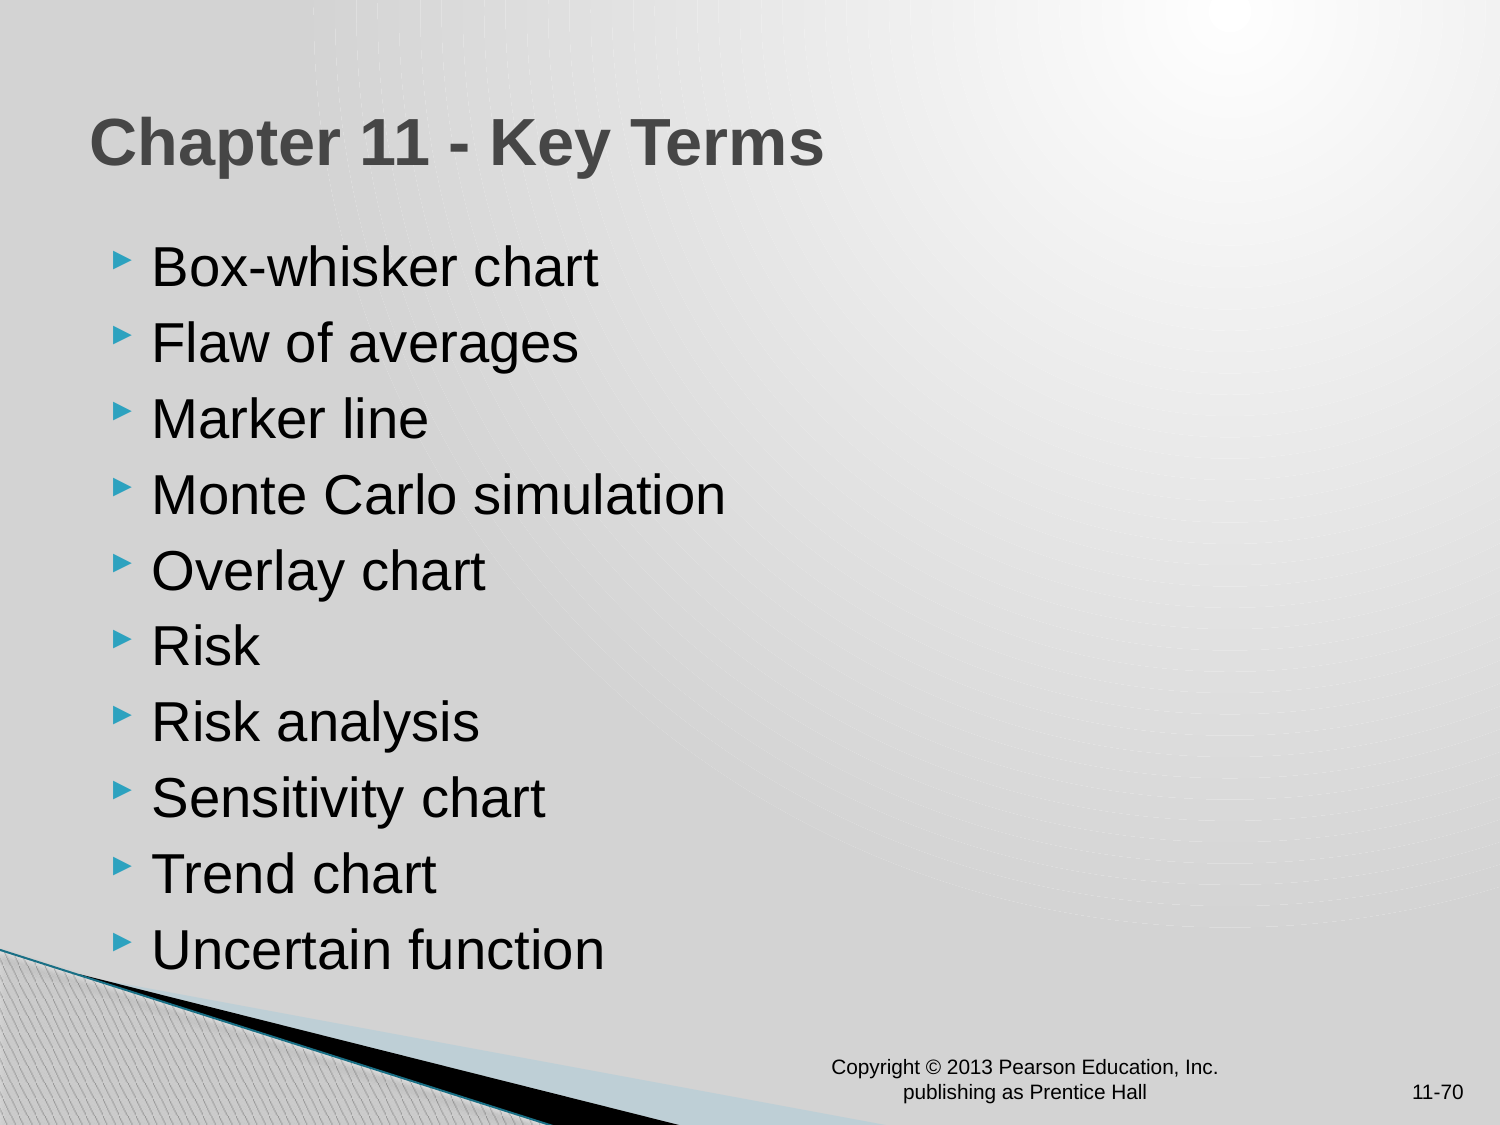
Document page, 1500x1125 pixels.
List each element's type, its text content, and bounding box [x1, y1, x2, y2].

footer Copyright © 2013 Pearson Education, Inc. publishing as Prentice Hall [812, 1051, 1238, 1112]
slide_number 11-70 [1362, 1051, 1479, 1112]
list Box-whisker chart Flaw of averages Marker line Monte Carlo simulation Overlay chart Risk Risk analysis Sensitivity chart Trend chart Uncertain function [76, 233, 1351, 1026]
title Chapter 11 - Key Terms [75, 45, 1425, 233]
